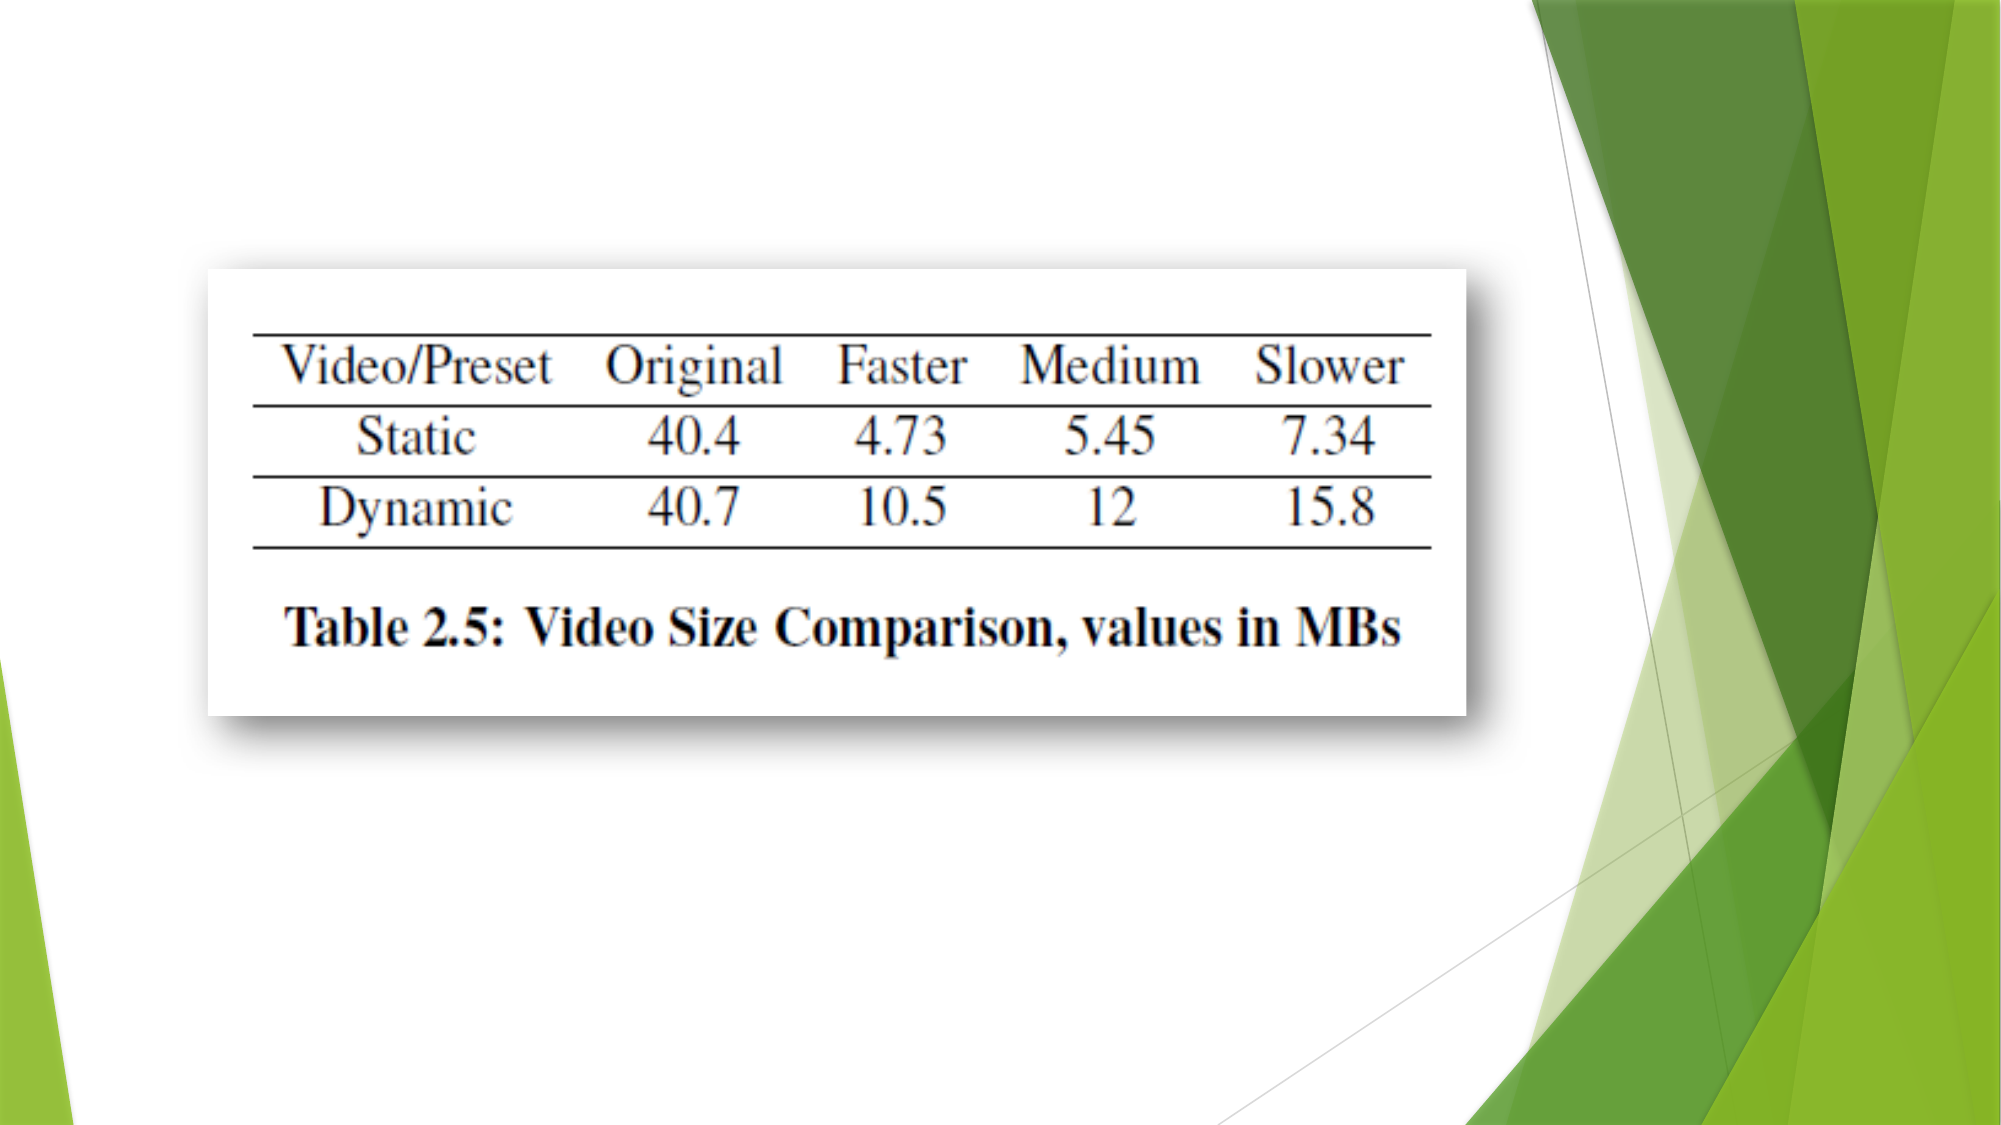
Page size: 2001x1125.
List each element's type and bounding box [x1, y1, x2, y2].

picture [207, 268, 1467, 716]
